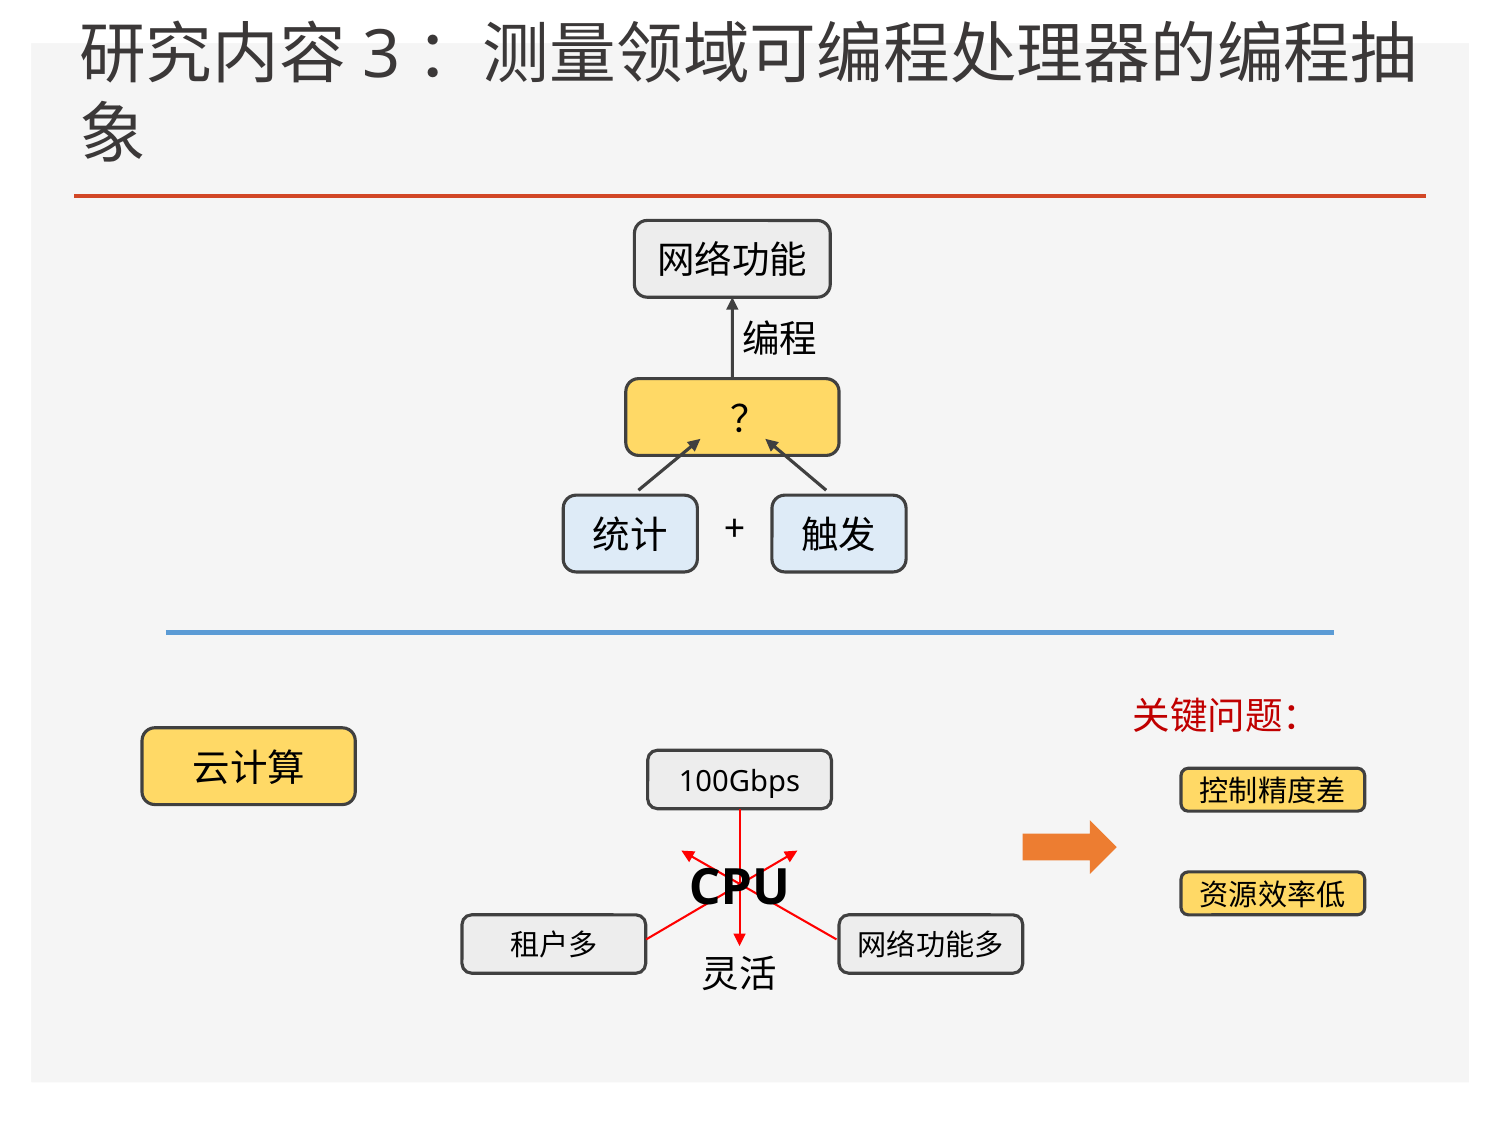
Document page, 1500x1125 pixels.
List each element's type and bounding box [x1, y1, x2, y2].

text_box [1022, 820, 1117, 874]
text_box [562, 494, 908, 573]
title [64, 73, 1483, 179]
text_box [624, 219, 876, 491]
text_box [1180, 870, 1366, 916]
text_box [1180, 767, 1366, 813]
text_box [1117, 684, 1336, 745]
text_box [140, 726, 357, 806]
text_box [460, 749, 1024, 1003]
